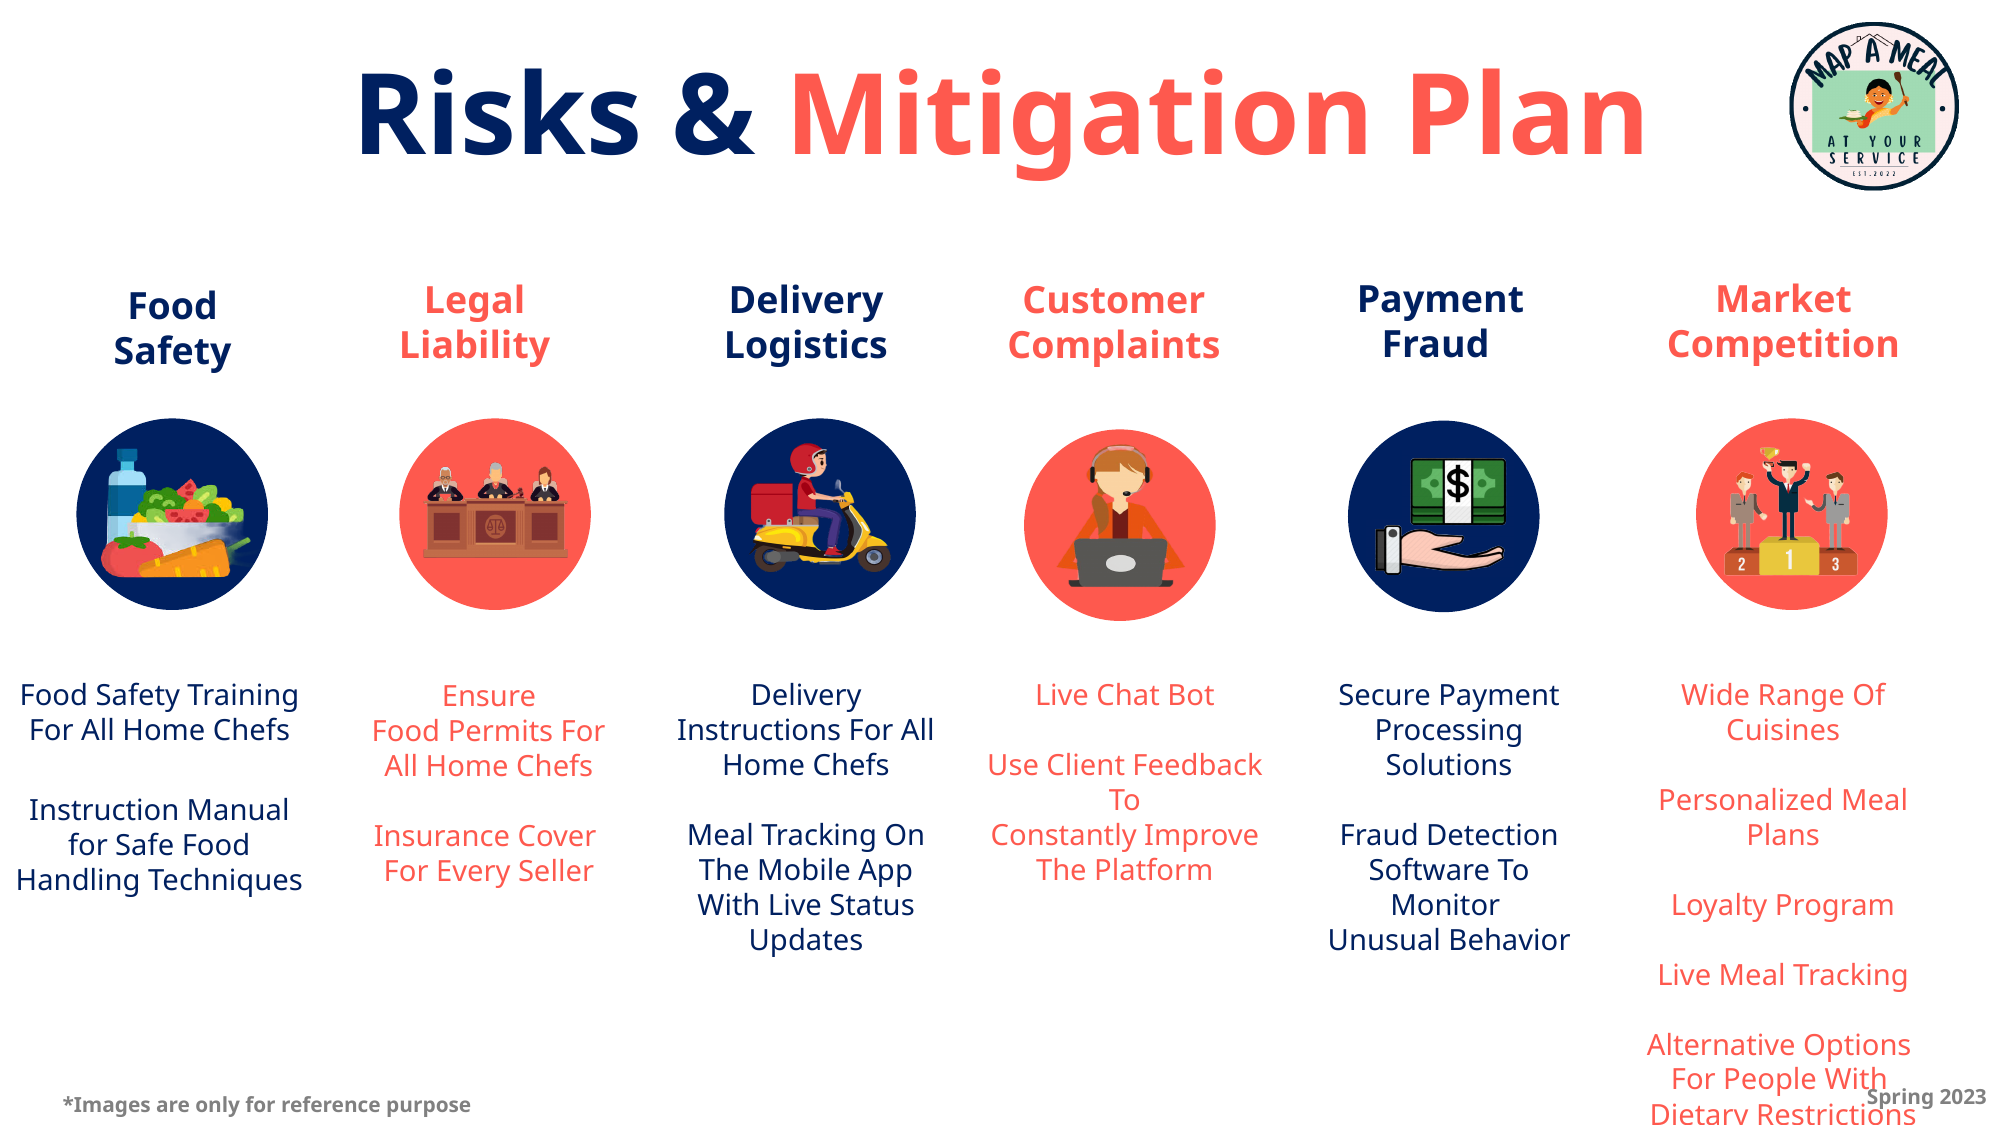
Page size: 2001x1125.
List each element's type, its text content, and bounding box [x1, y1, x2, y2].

picture [1716, 441, 1866, 591]
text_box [1296, 267, 1602, 897]
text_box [0, 274, 319, 907]
picture [414, 446, 577, 575]
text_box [658, 268, 954, 896]
text_box *Images are only for reference purpose [48, 1084, 607, 1125]
picture [733, 428, 906, 587]
text_box Spring 2023 [1852, 1076, 2000, 1117]
picture [999, 439, 1251, 598]
picture [1366, 445, 1515, 588]
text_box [353, 268, 624, 898]
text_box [970, 268, 1280, 862]
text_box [1607, 268, 1960, 1073]
picture [1767, 2, 1981, 215]
text_box Risks & Mitigation Plan [279, 34, 1724, 185]
picture [93, 440, 269, 588]
